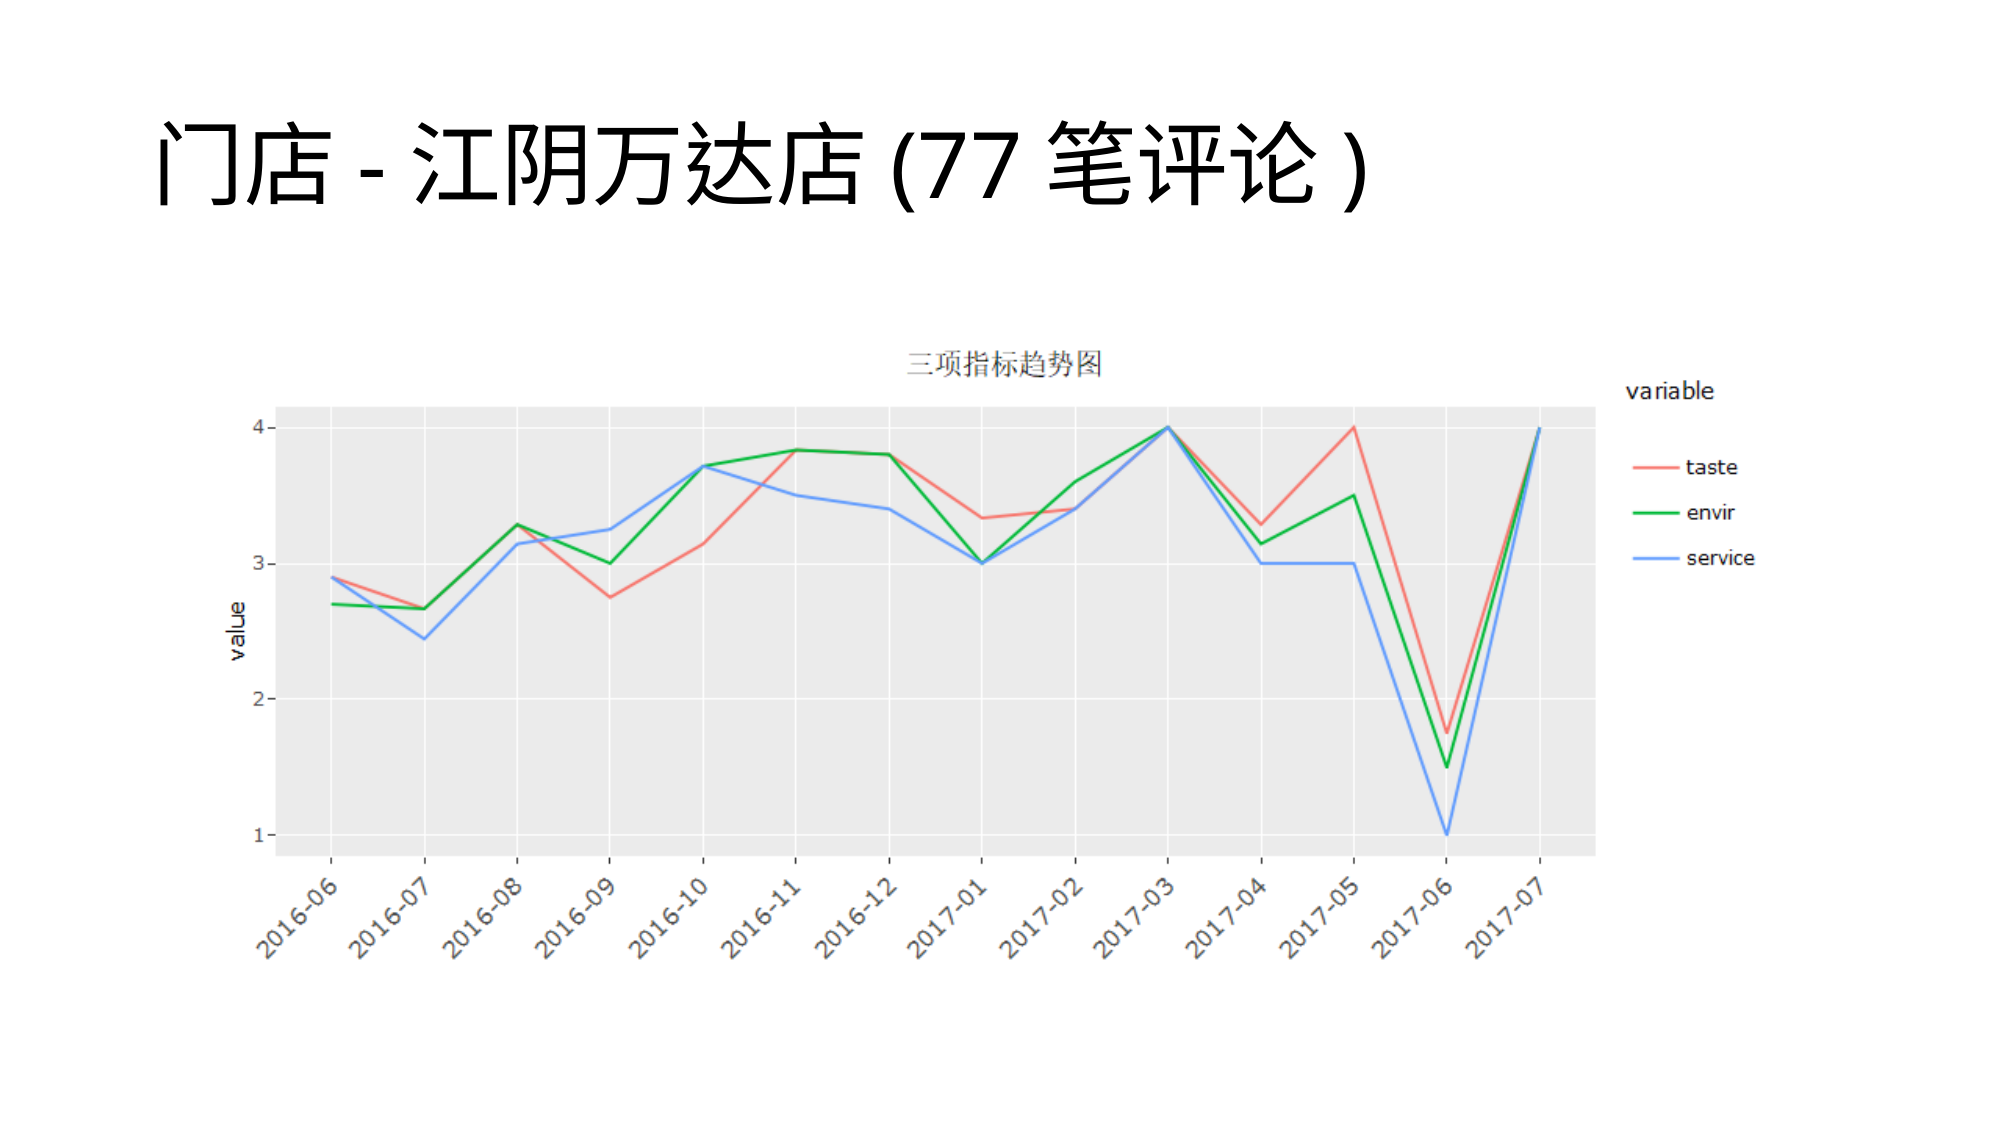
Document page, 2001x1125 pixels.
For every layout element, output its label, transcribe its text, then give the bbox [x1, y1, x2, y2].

title 门店-江阴万达店(77笔评论) [137, 59, 1863, 278]
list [218, 343, 1782, 969]
